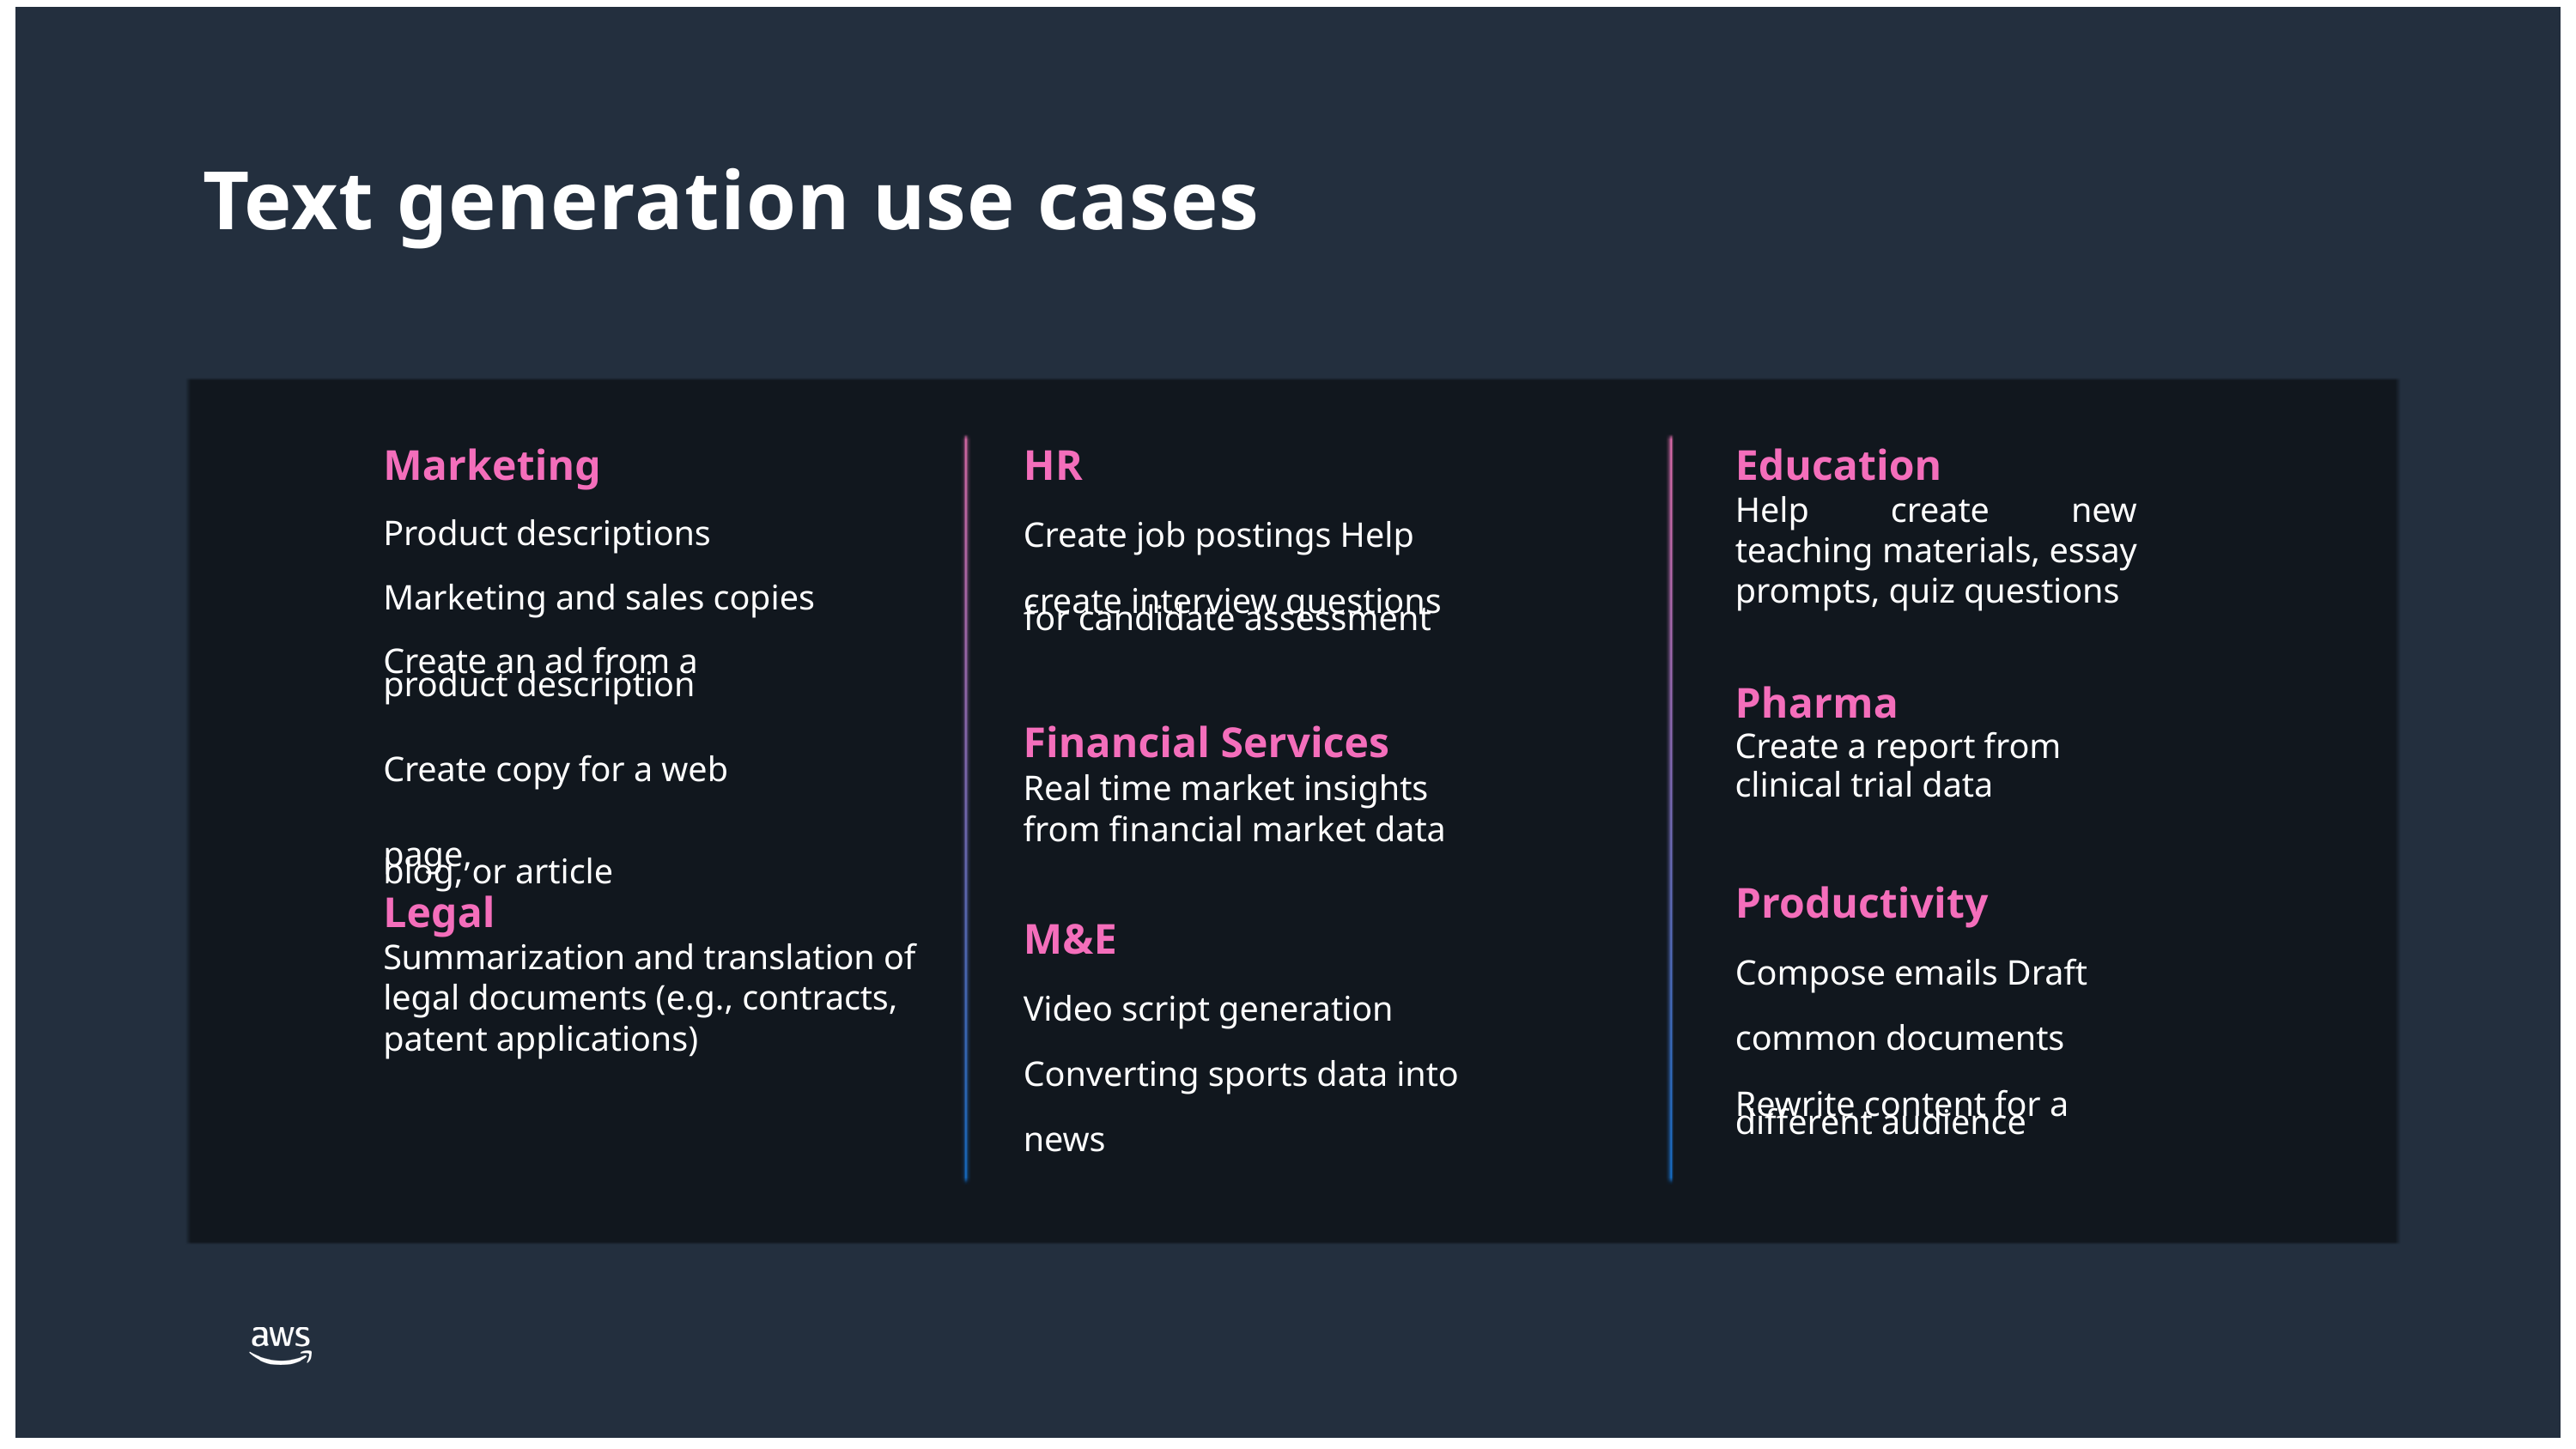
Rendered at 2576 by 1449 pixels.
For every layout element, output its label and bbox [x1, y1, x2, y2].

text_box [0, 0, 2576, 1449]
